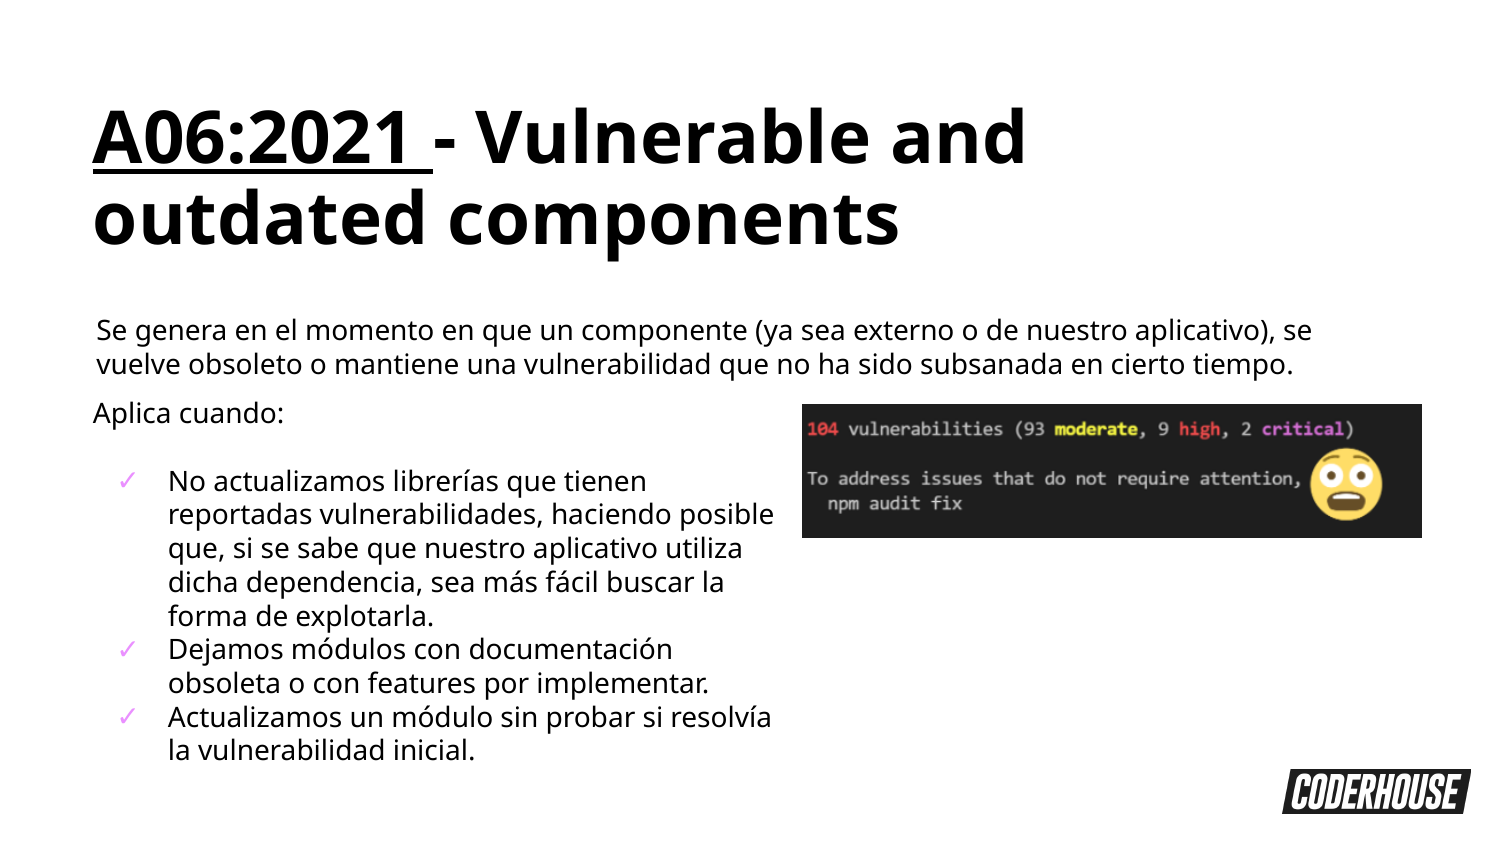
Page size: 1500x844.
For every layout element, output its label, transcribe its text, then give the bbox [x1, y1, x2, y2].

picture [802, 404, 1423, 538]
text_box A06:2021 - Vulnerable and outdated components [78, 76, 1092, 276]
text_box Aplica cuando: No actualizamos librerías que tienen reportadas vulnerabilidades, haciendo posible que, si se sabe que nuestro aplicativo utiliza dicha dependencia, sea más fácil buscar la forma de explotarla. Dejamos módulos con documentación obsoleta o con features por implementar. Actualizamos un módulo sin probar si resolvía la vulnerabilidad inicial. [78, 313, 803, 782]
text_box Se genera en el momento en que un componente (ya sea externo o de nuestro aplicativo), se vuelve obsoleto o mantiene una vulnerabilidad que no ha sido subsanada en cierto tiempo. [81, 297, 1419, 395]
picture [1281, 769, 1471, 814]
